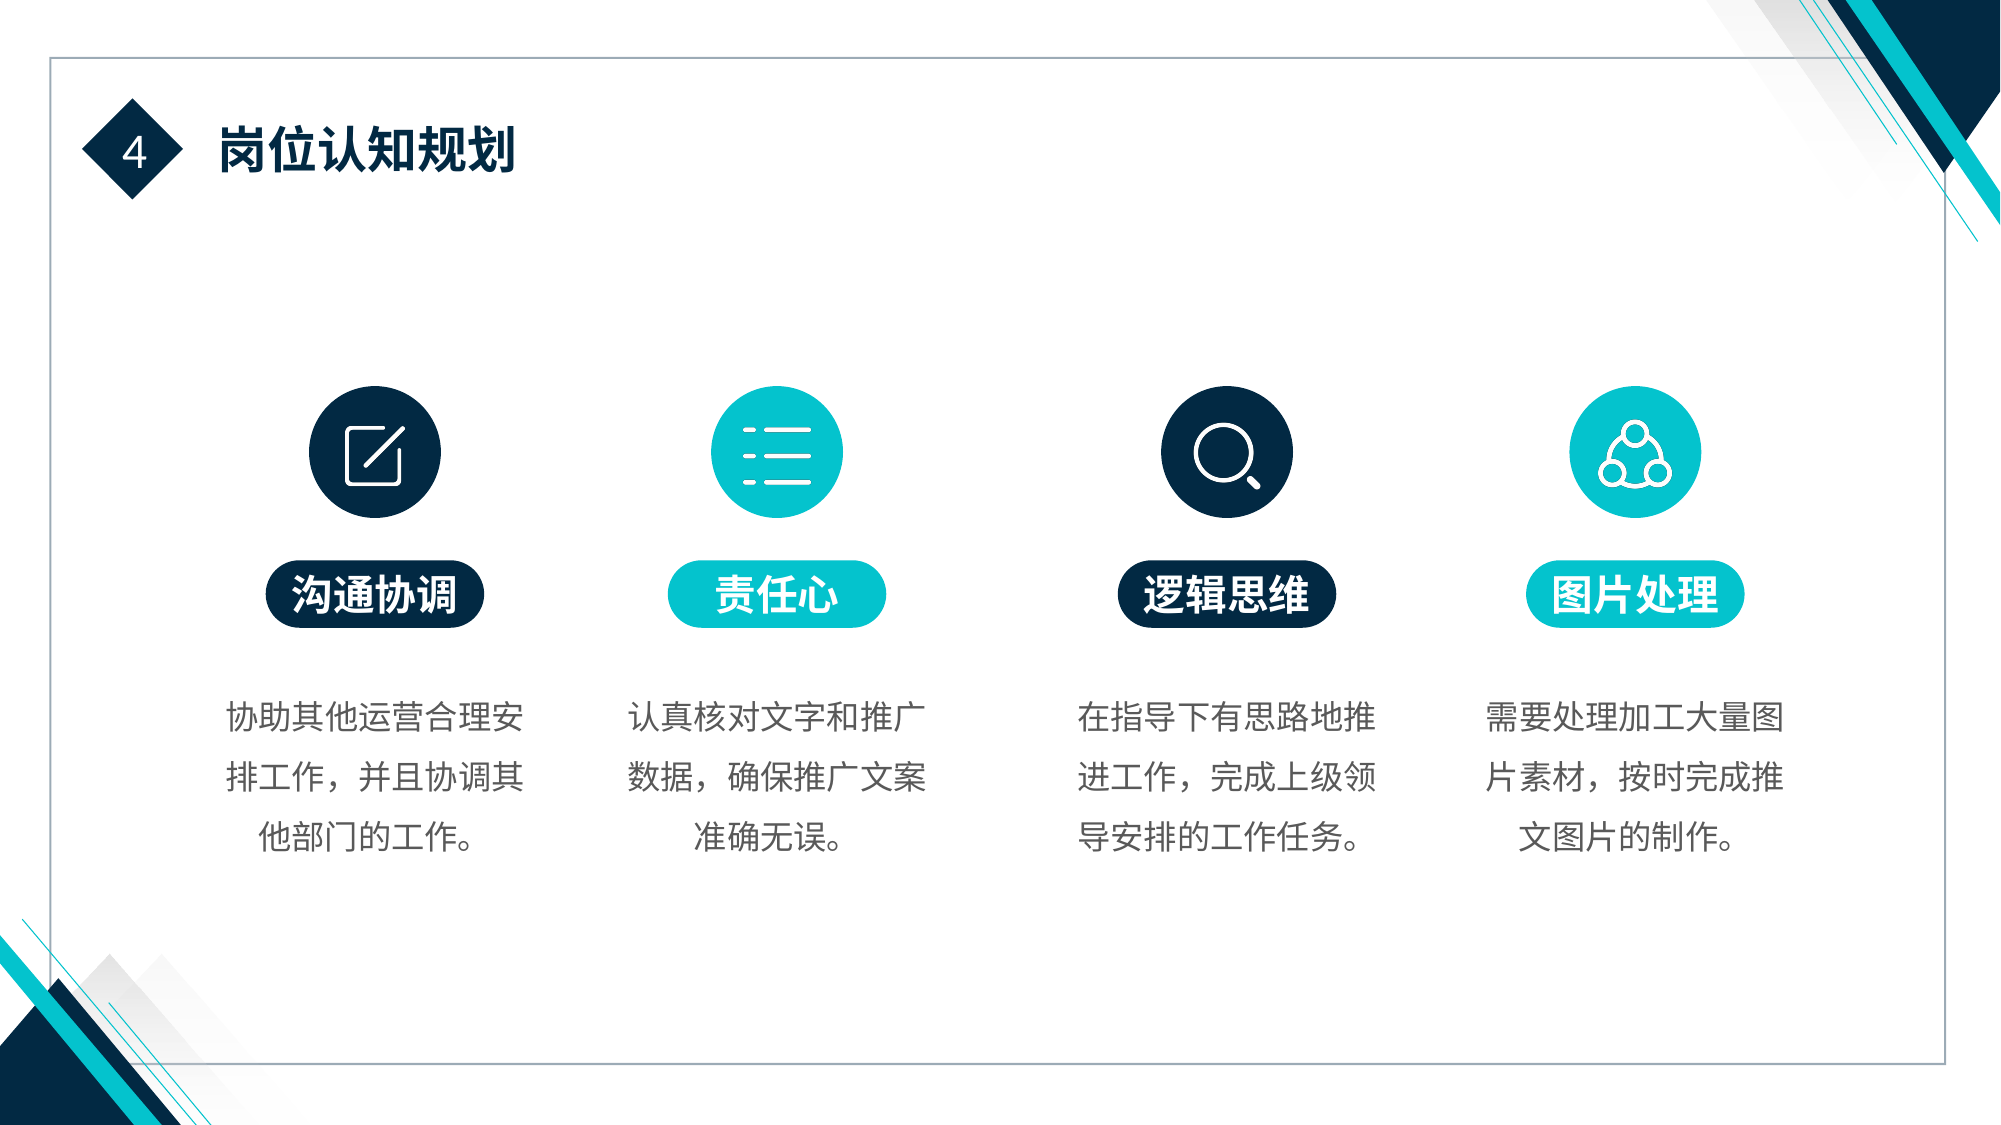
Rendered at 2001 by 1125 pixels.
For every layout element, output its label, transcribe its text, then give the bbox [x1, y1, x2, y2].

text_box 岗位认知规划 [202, 111, 533, 186]
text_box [711, 386, 843, 518]
text_box 需要处理加工大量图片素材，按时完成推文图片的制作。 [1466, 668, 1804, 864]
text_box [309, 386, 441, 518]
text_box 责任心 [667, 560, 887, 628]
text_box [1569, 386, 1702, 518]
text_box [1161, 386, 1293, 518]
text_box 图片处理 [1526, 560, 1745, 628]
text_box 协助其他运营合理安排工作，并且协调其他部门的工作。 [206, 668, 544, 864]
text_box 逻辑思维 [1117, 560, 1337, 628]
text_box 认真核对文字和推广数据，确保推广文案准确无误。 [608, 668, 946, 864]
text_box 沟通协调 [265, 560, 485, 628]
text_box 4 [80, 96, 185, 201]
text_box 在指导下有思路地推进工作，完成上级领导安排的工作任务。 [1058, 668, 1396, 864]
